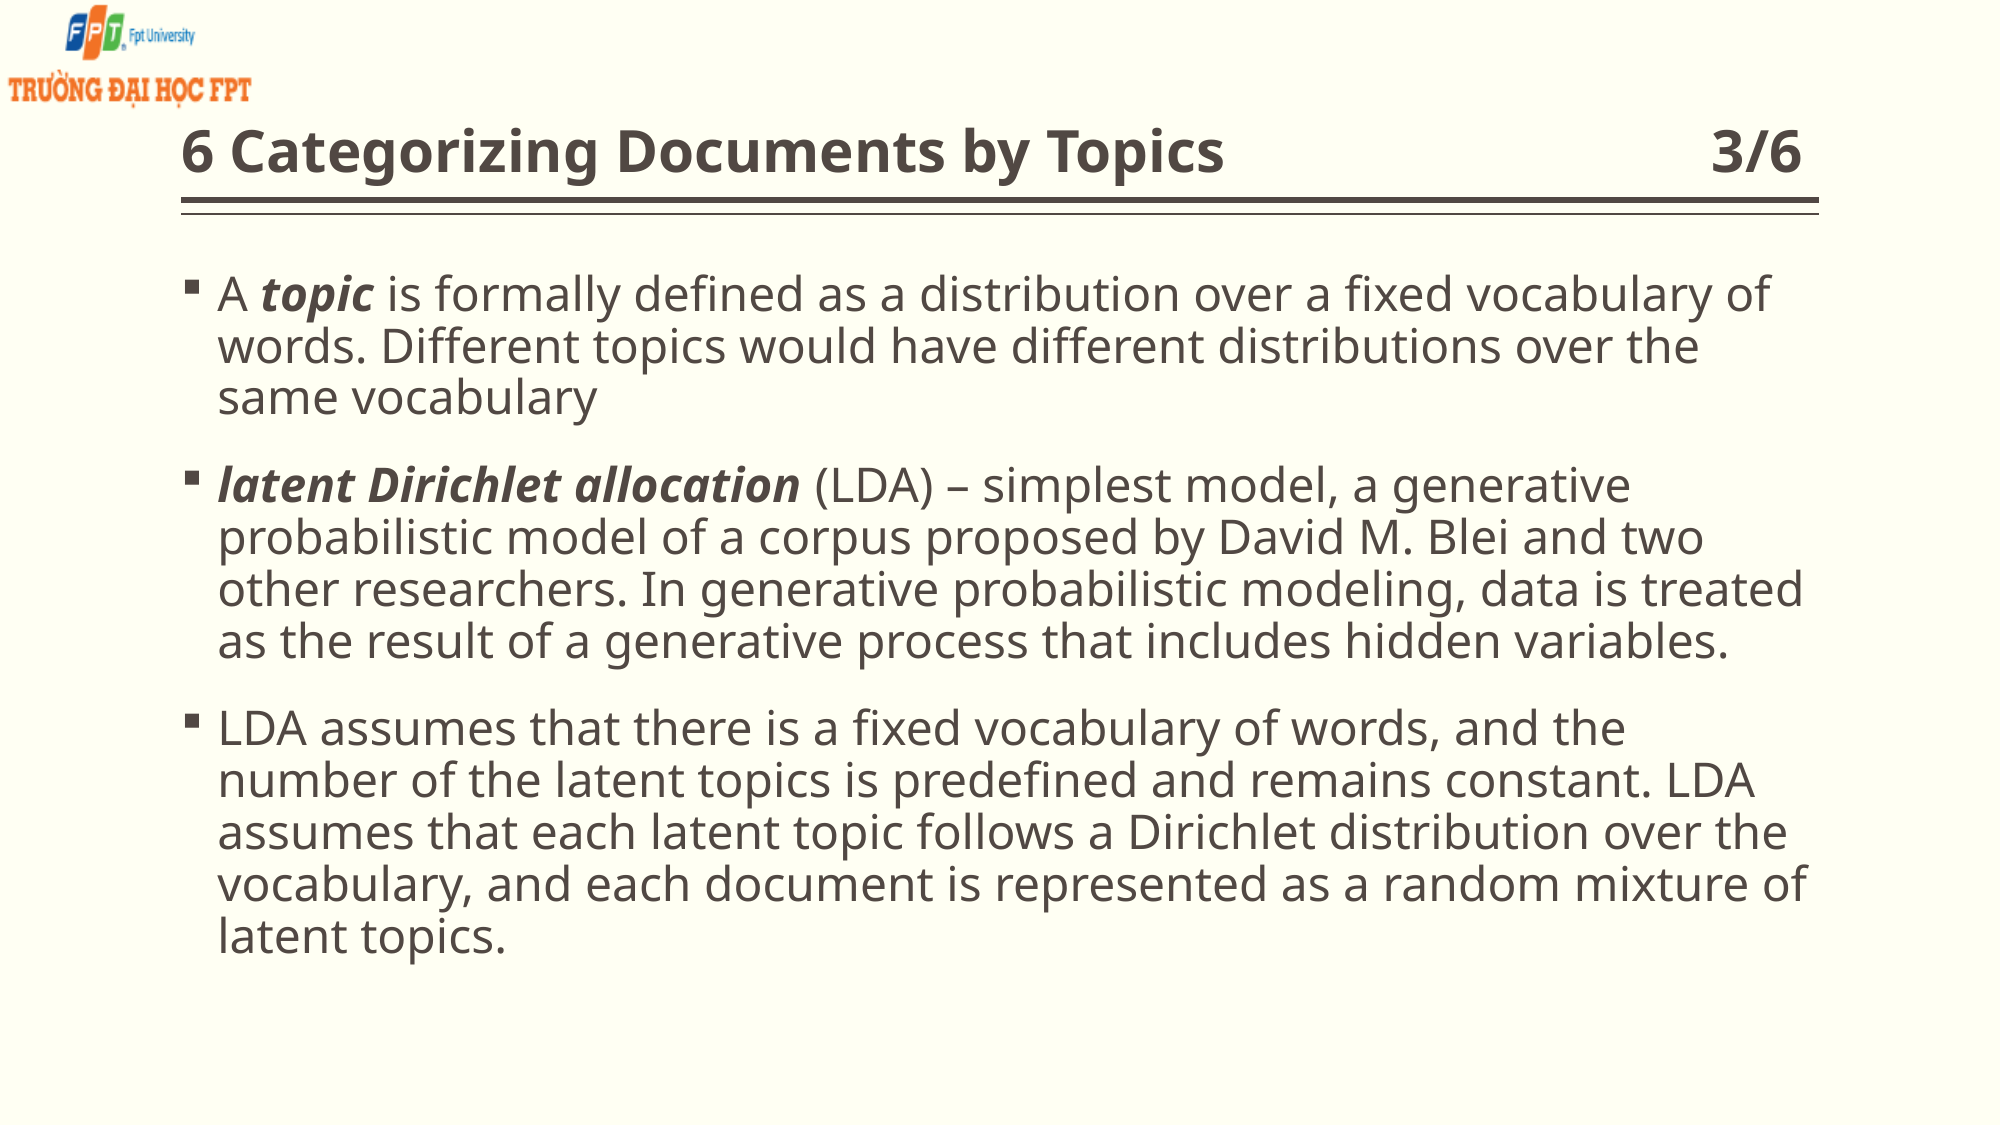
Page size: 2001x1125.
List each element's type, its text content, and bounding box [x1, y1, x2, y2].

title 6 Categorizing Documents by Topics 3/6 [181, 12, 1819, 193]
list A topic is formally defined as a distribution over a fixed vocabulary of words. Different topics would have different distributions over the same vocabulary latent Dirichlet allocation (LDA) – simplest model, a generative probabilistic model of a corpus proposed by David M. Blei and two other researchers. In generative probabilistic modeling, data is treated as the result of a generative process that includes hidden variables. LDA assumes that there is a fixed vocabulary of words, and the number of the latent topics is predefined and remains constant. LDA assumes that each latent topic follows a Dirichlet distribution over the vocabulary, and each document is represented as a random mixture of latent topics. [181, 262, 1819, 1013]
picture [0, 0, 272, 122]
